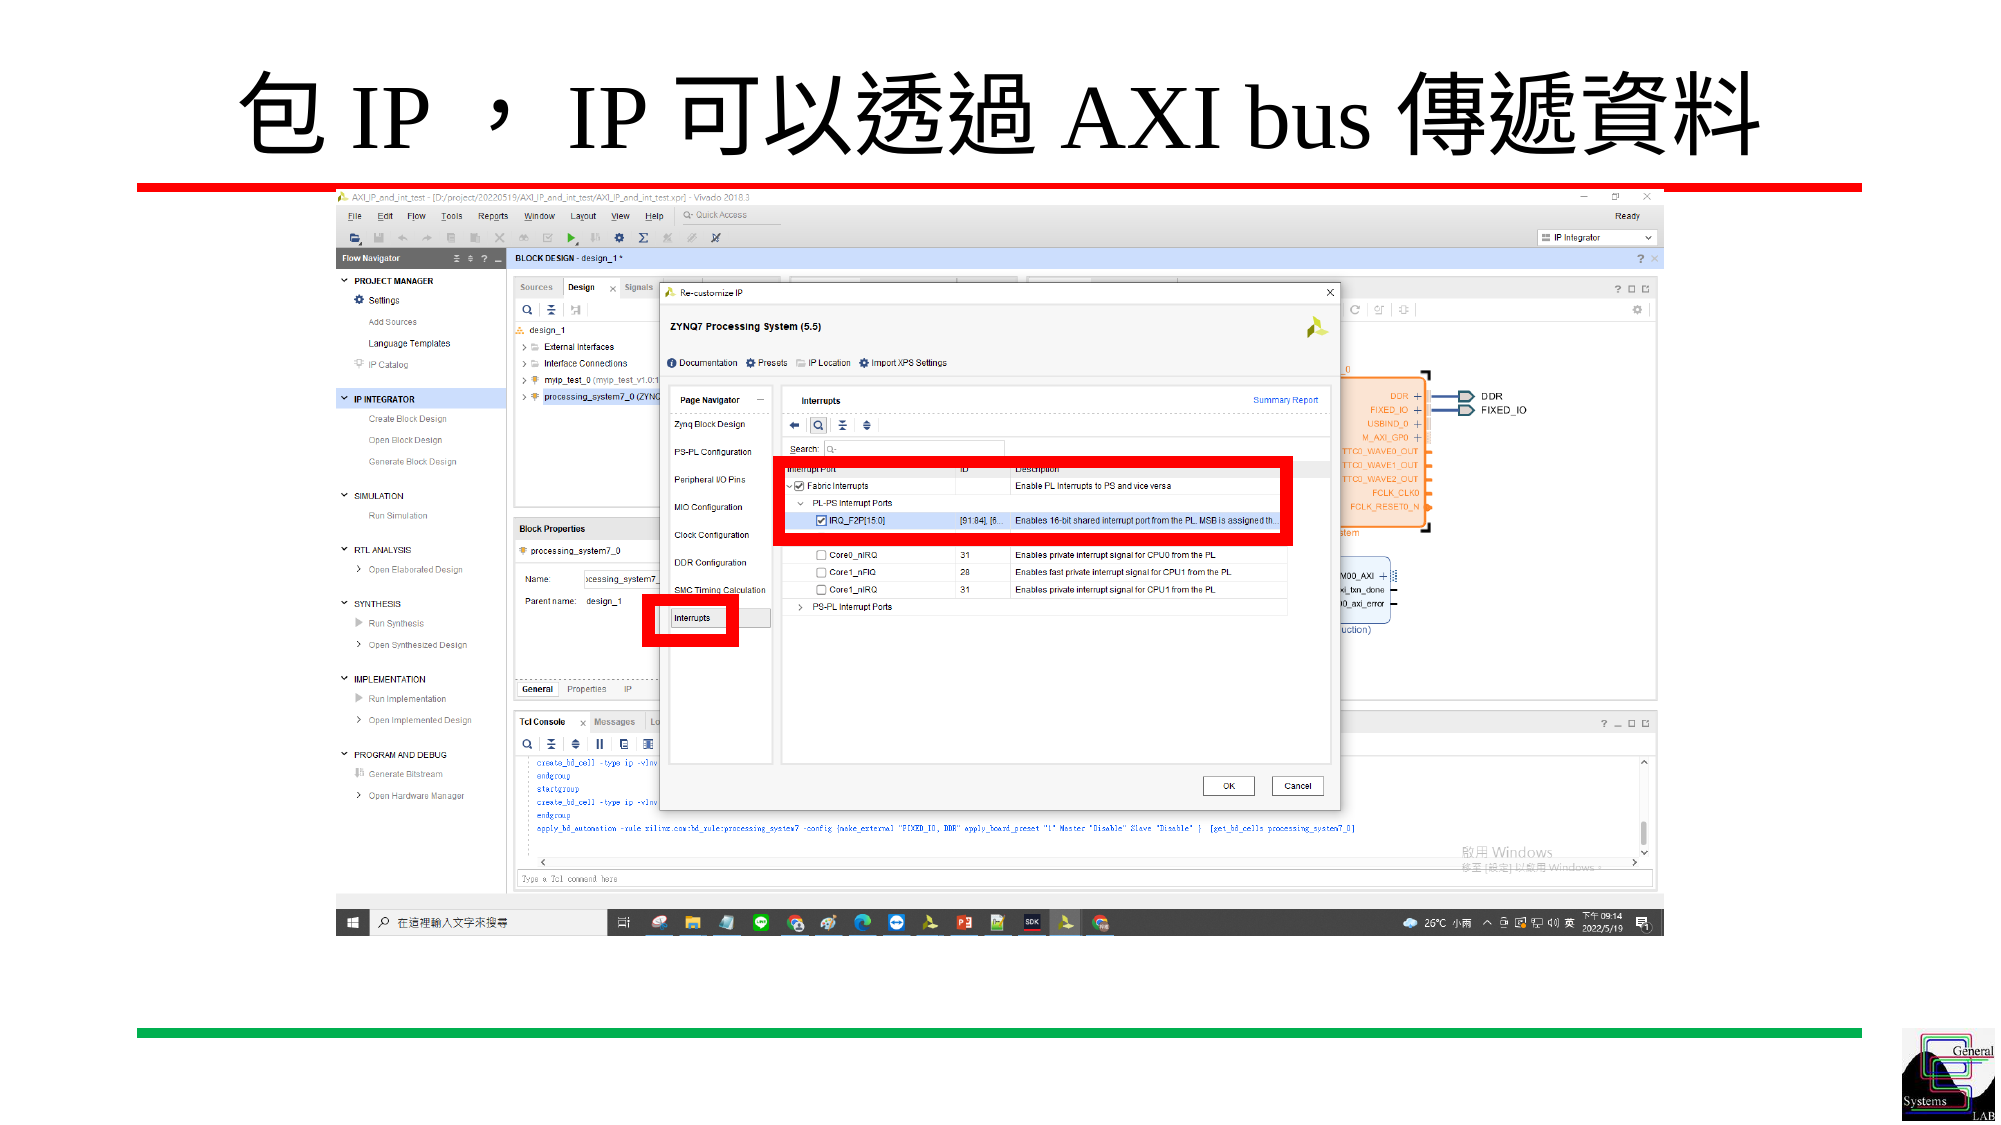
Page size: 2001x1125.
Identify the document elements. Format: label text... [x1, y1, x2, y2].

title 包IP，IP可以透過AXI bus傳遞資料 [137, 59, 1863, 178]
picture [1902, 1028, 1995, 1121]
picture [336, 189, 1664, 936]
